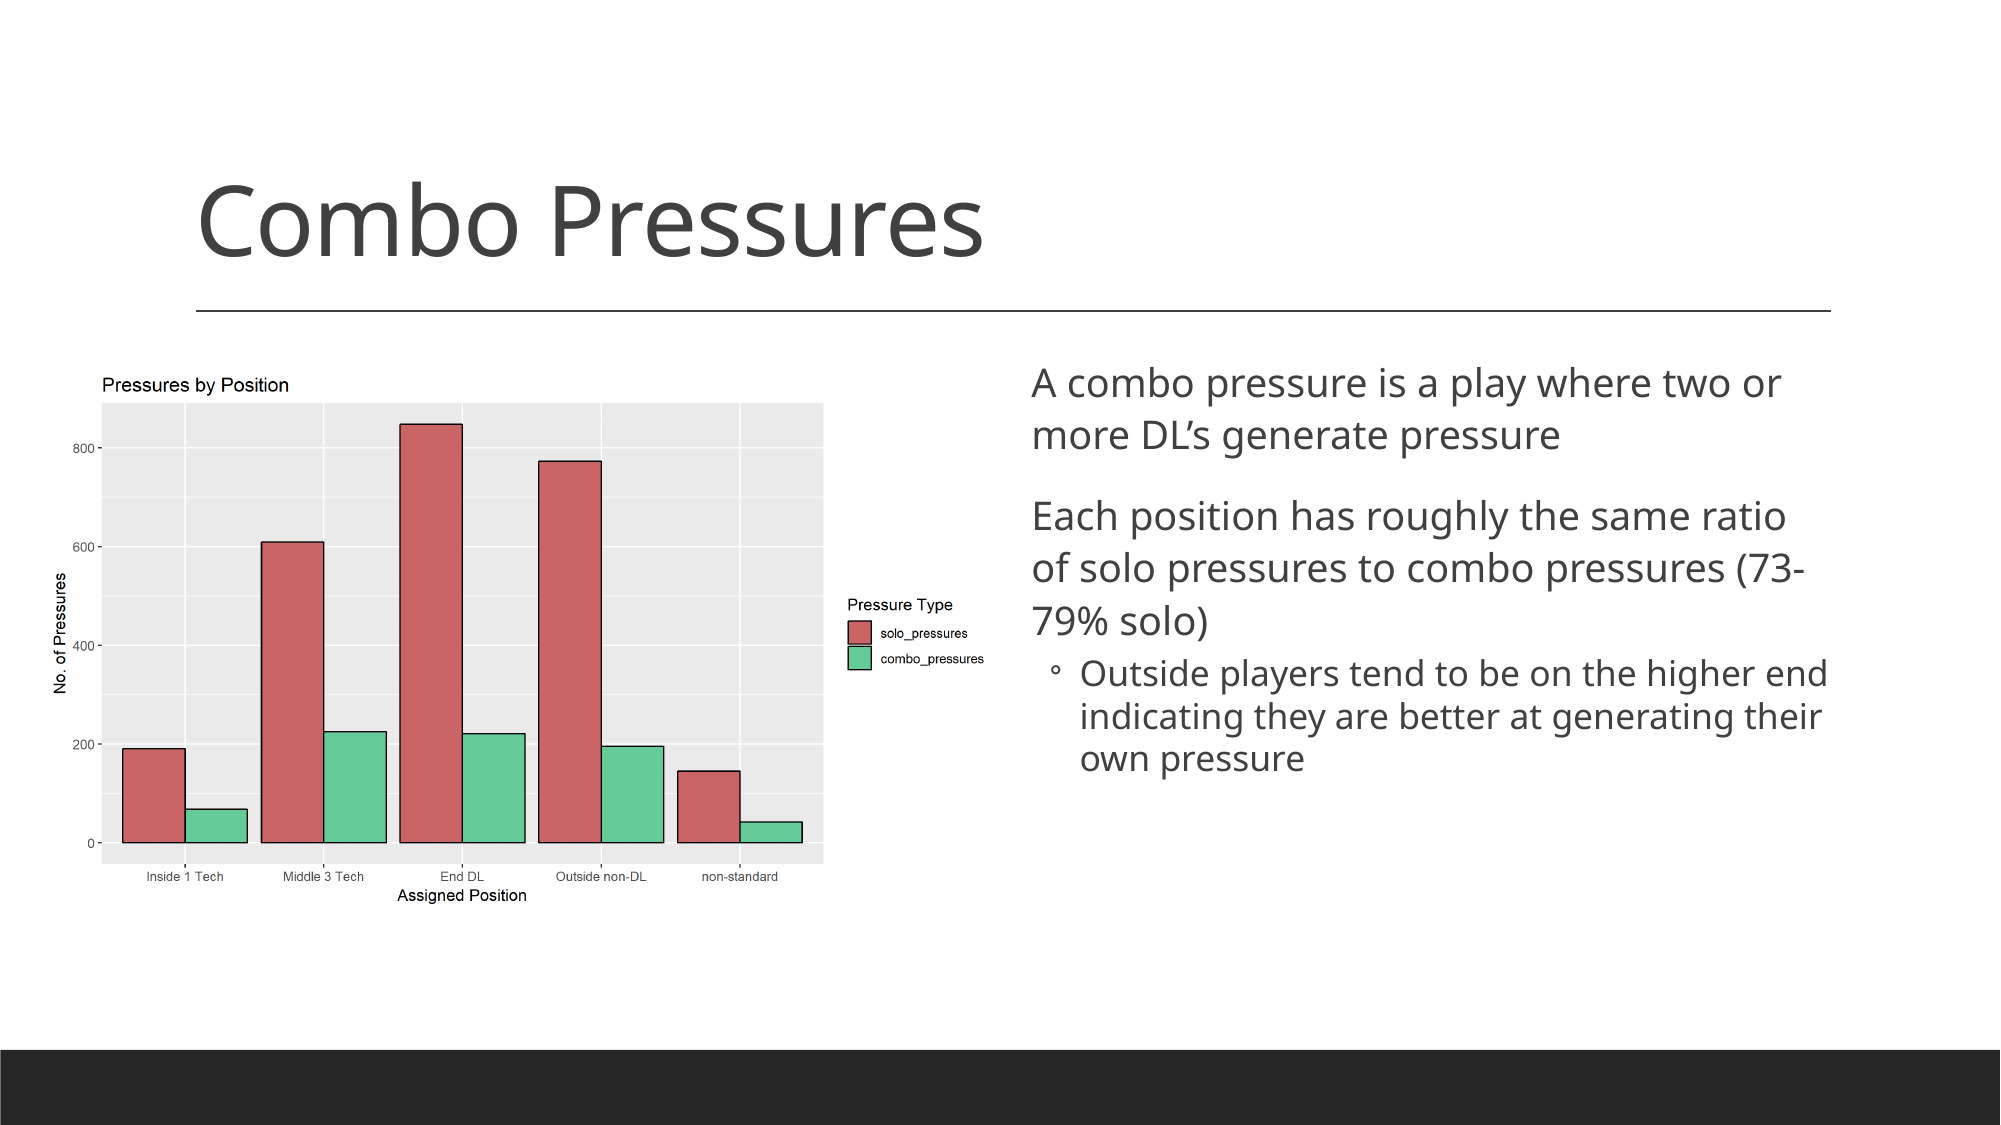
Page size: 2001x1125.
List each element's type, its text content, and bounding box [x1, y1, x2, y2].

picture [44, 369, 1001, 912]
title Combo Pressures [180, 47, 1830, 285]
list A combo pressure is a play where two or more DL’s generate pressure Each position has roughly the same ratio of solo pressures to combo pressures (73-79% solo) Outside players tend to be on the higher end indicating they are better at generating their own pressure [1016, 345, 1830, 963]
